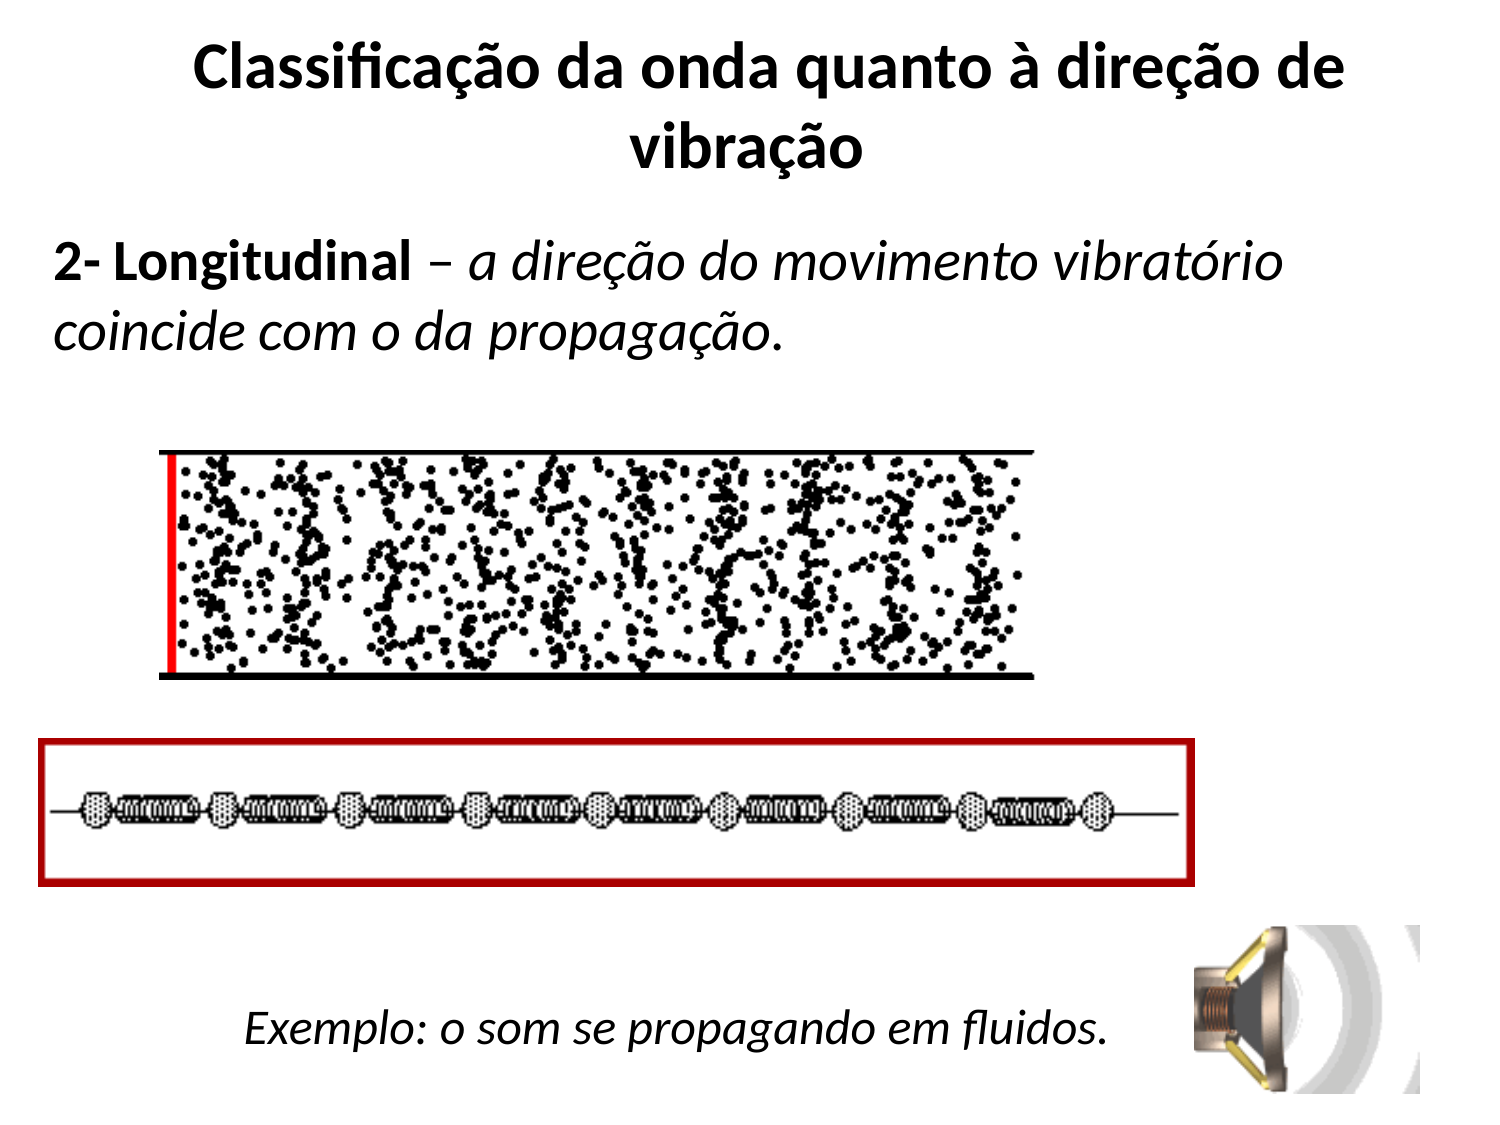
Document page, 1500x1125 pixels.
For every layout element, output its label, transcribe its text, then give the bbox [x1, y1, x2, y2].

picture [38, 738, 1195, 887]
text_box Classificação da onda quanto à direção de vibração [96, 15, 1444, 190]
picture [1193, 924, 1420, 1095]
picture [159, 450, 1046, 681]
text_box Exemplo: o som se propagando em fluidos. [228, 987, 1188, 1063]
text_box 2- Longitudinal – a direção do movimento vibratório coincide com o da propagação. [38, 215, 1444, 370]
